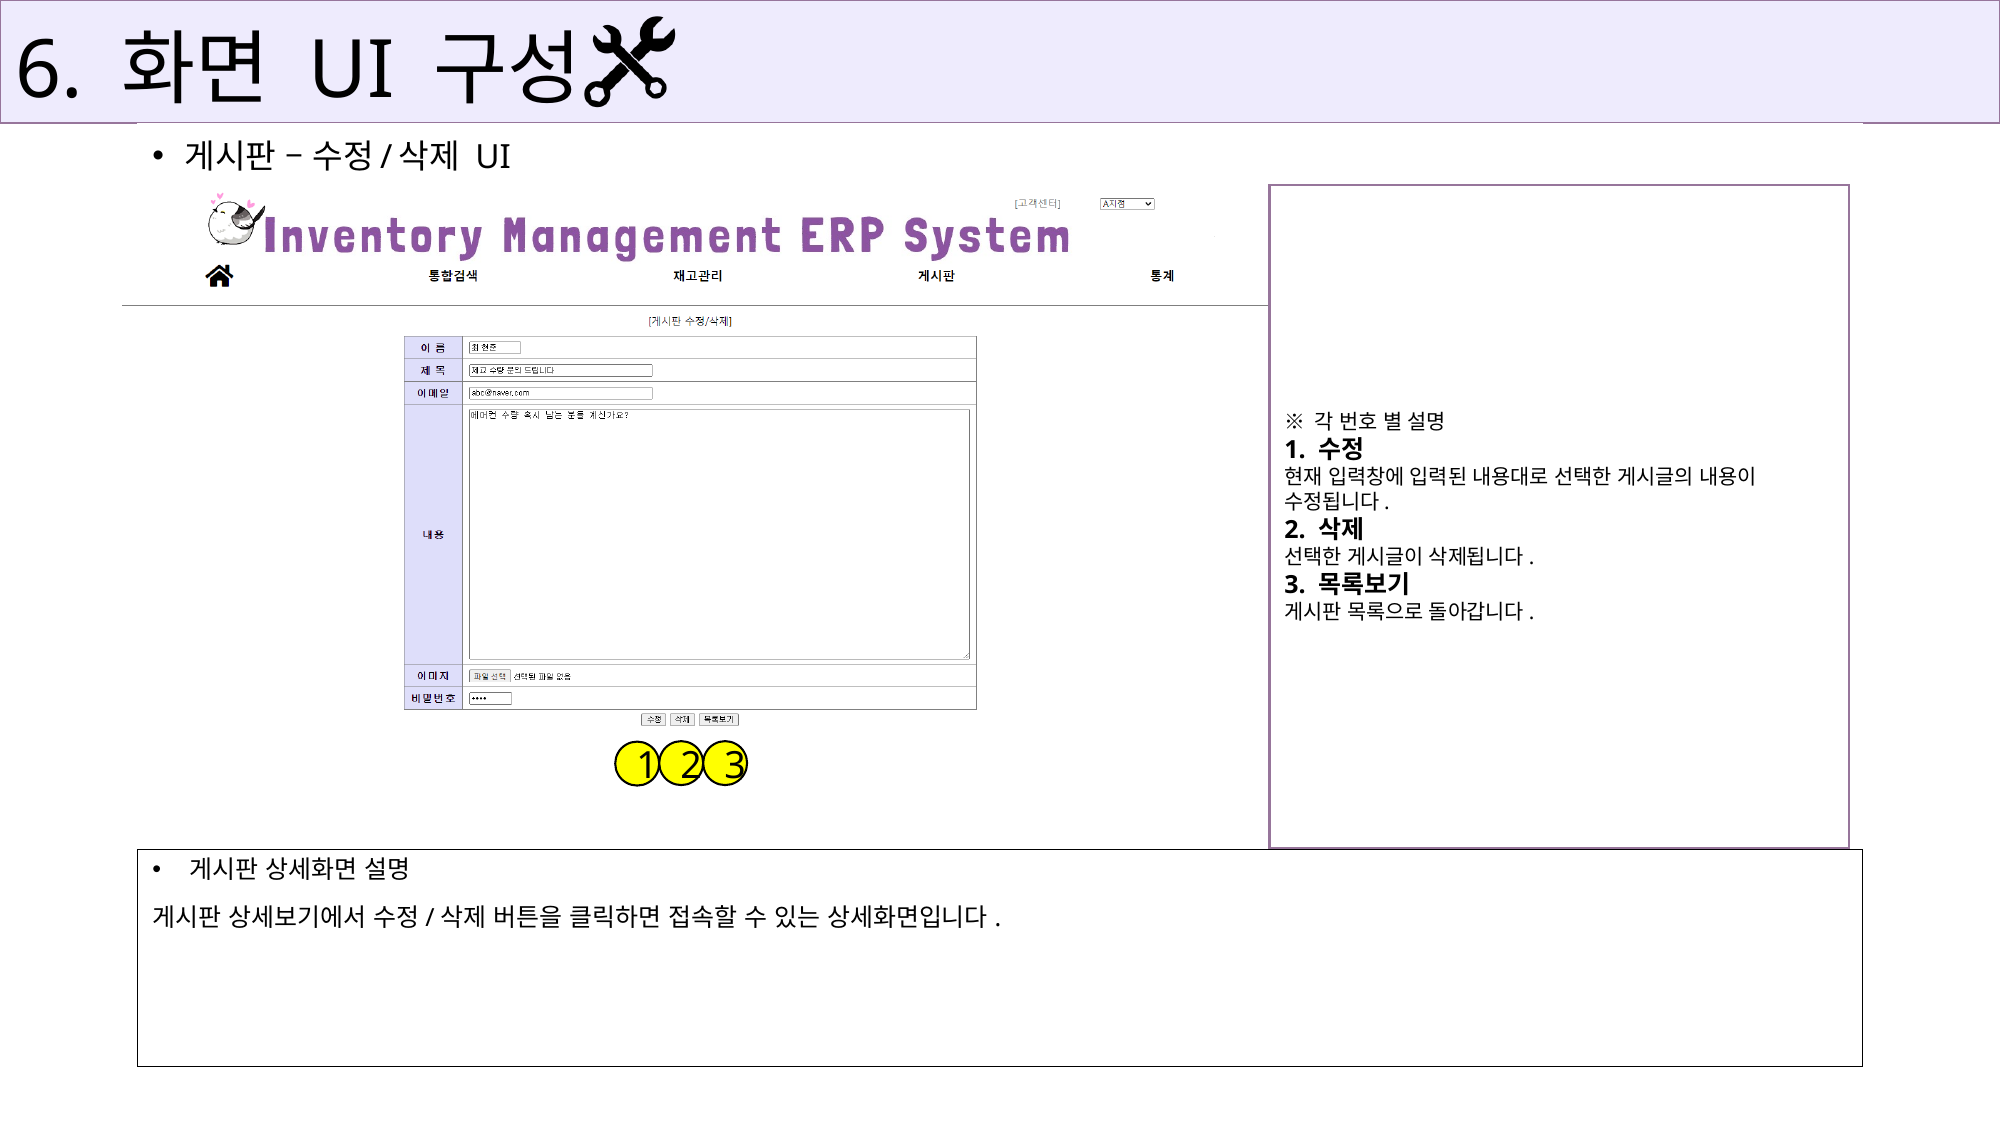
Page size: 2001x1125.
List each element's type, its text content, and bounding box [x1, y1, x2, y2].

text_box 게시판 상세화면 설명 게시판 상세보기에서 수정/삭제 버튼을 클릭하면 접속할 수 있는 상세화면입니다. [137, 849, 1863, 1067]
text_box ※ 각 번호 별 설명 1. 수정 현재 입력창에 입력된 내용대로 선택한 게시글의 내용이 수정됩니다. 2. 삭제 선택한 게시글이 삭제됩니다. 3. 목록보기 게시판 목록으로 돌아갑니다. [1268, 184, 1850, 849]
text_box 1 [614, 742, 659, 787]
text_box 3 [702, 742, 749, 787]
text_box [0, 0, 2000, 124]
text_box 2 [658, 742, 703, 787]
picture [574, 7, 684, 116]
list 게시판 – 수정/삭제 UI [137, 123, 1863, 184]
title 6. 화면 UI 구성 [0, 19, 1725, 123]
picture [122, 184, 1270, 742]
